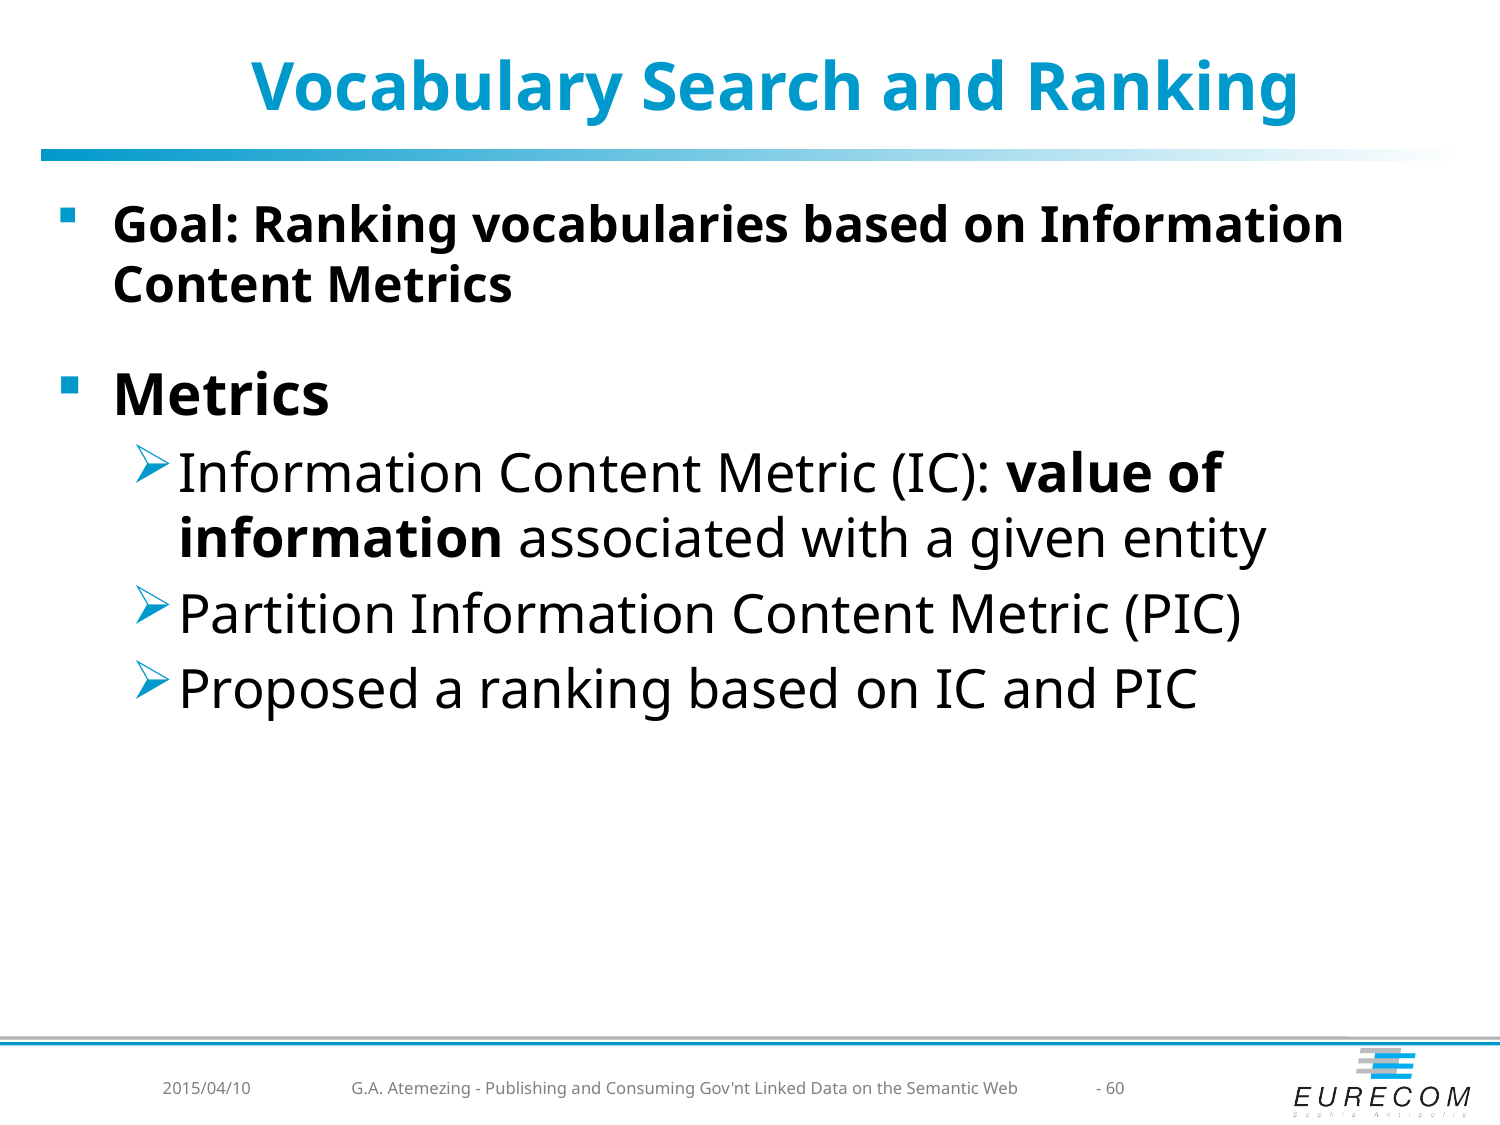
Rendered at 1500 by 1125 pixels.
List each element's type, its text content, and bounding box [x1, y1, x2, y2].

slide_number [147, 1070, 325, 1103]
picture [1293, 1048, 1477, 1118]
slide_number - 60 [1080, 1070, 1200, 1103]
text_box Metrics Information Content Metric (IC): value of information associated with a given entity Partition Information Content Metric (PIC) Proposed a ranking based on IC and PIC [41, 349, 1459, 976]
title Vocabulary Search and Ranking [52, 30, 1500, 138]
footer G.A. Atemezing - Publishing and Consuming Gov'nt Linked Data on the Semantic Web [336, 1070, 1069, 1107]
list Goal: Ranking vocabularies based on Information Content Metrics [40, 184, 1460, 1024]
